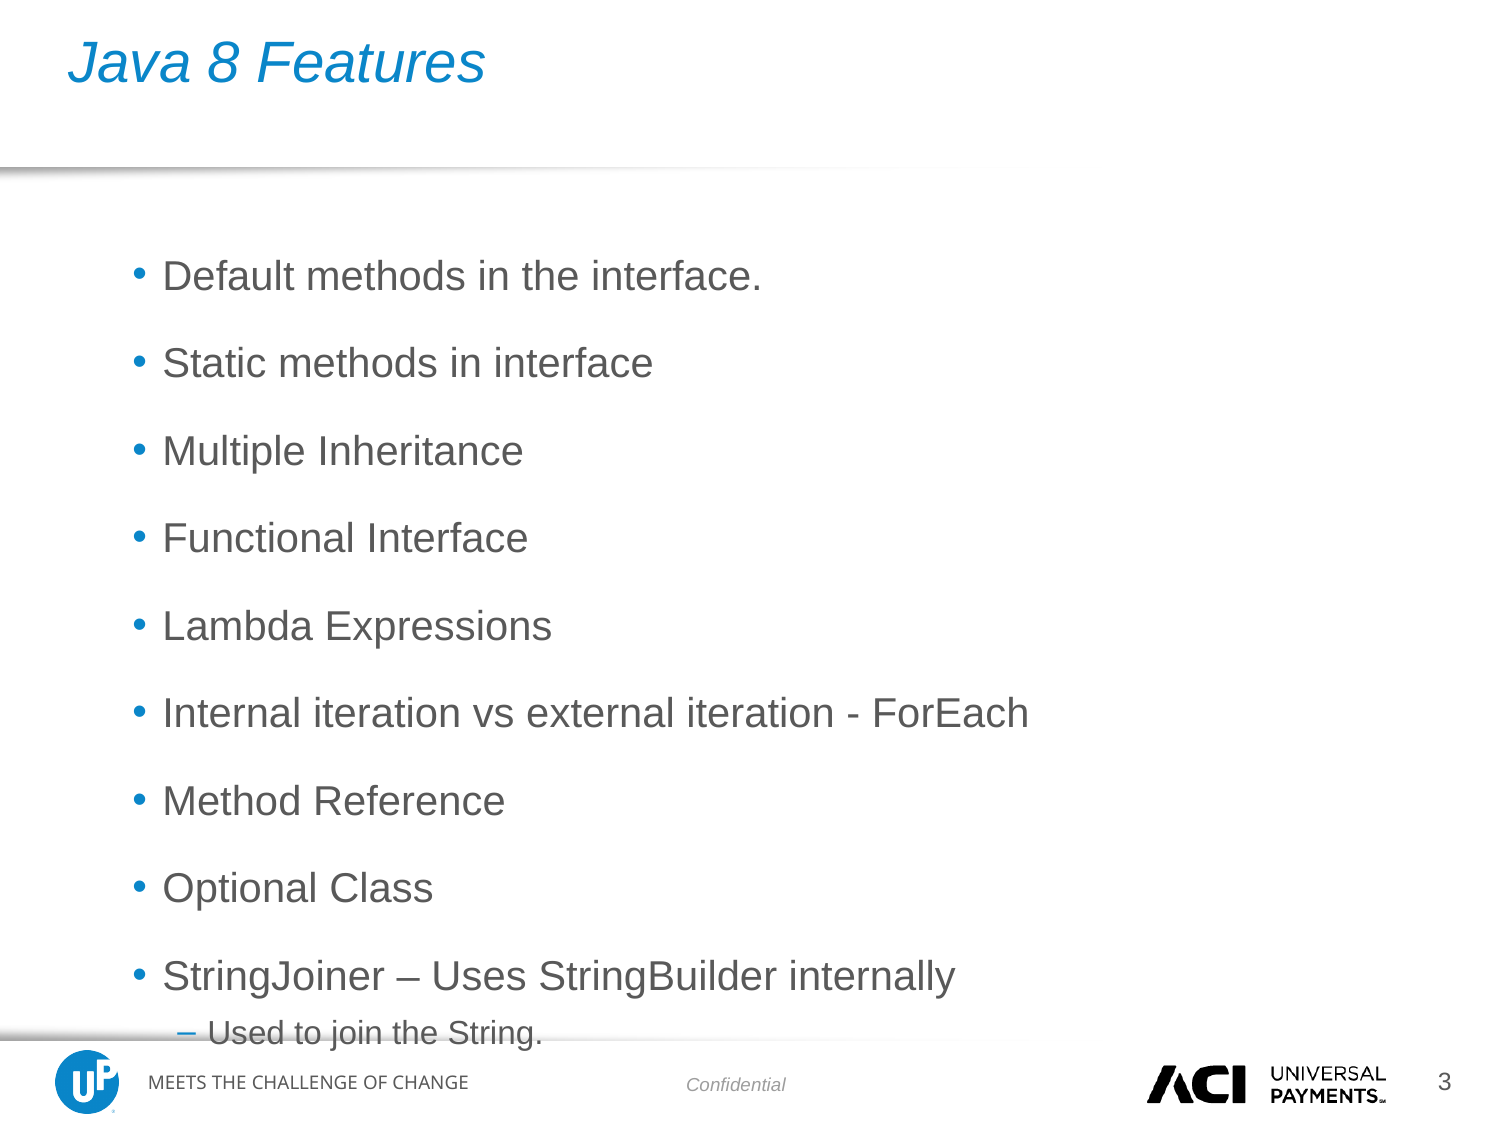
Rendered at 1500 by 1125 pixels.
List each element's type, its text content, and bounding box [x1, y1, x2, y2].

picture [0, 991, 1500, 1125]
list Default methods in the interface. Static methods in interface Multiple Inheritance Functional Interface Lambda Expressions Internal iteration vs external iteration - ForEach Method Reference Optional Class StringJoiner – Uses StringBuilder internally Used to join the String. [117, 216, 1443, 1059]
picture [0, 167, 1500, 216]
title Java 8 Features [53, 13, 1404, 105]
